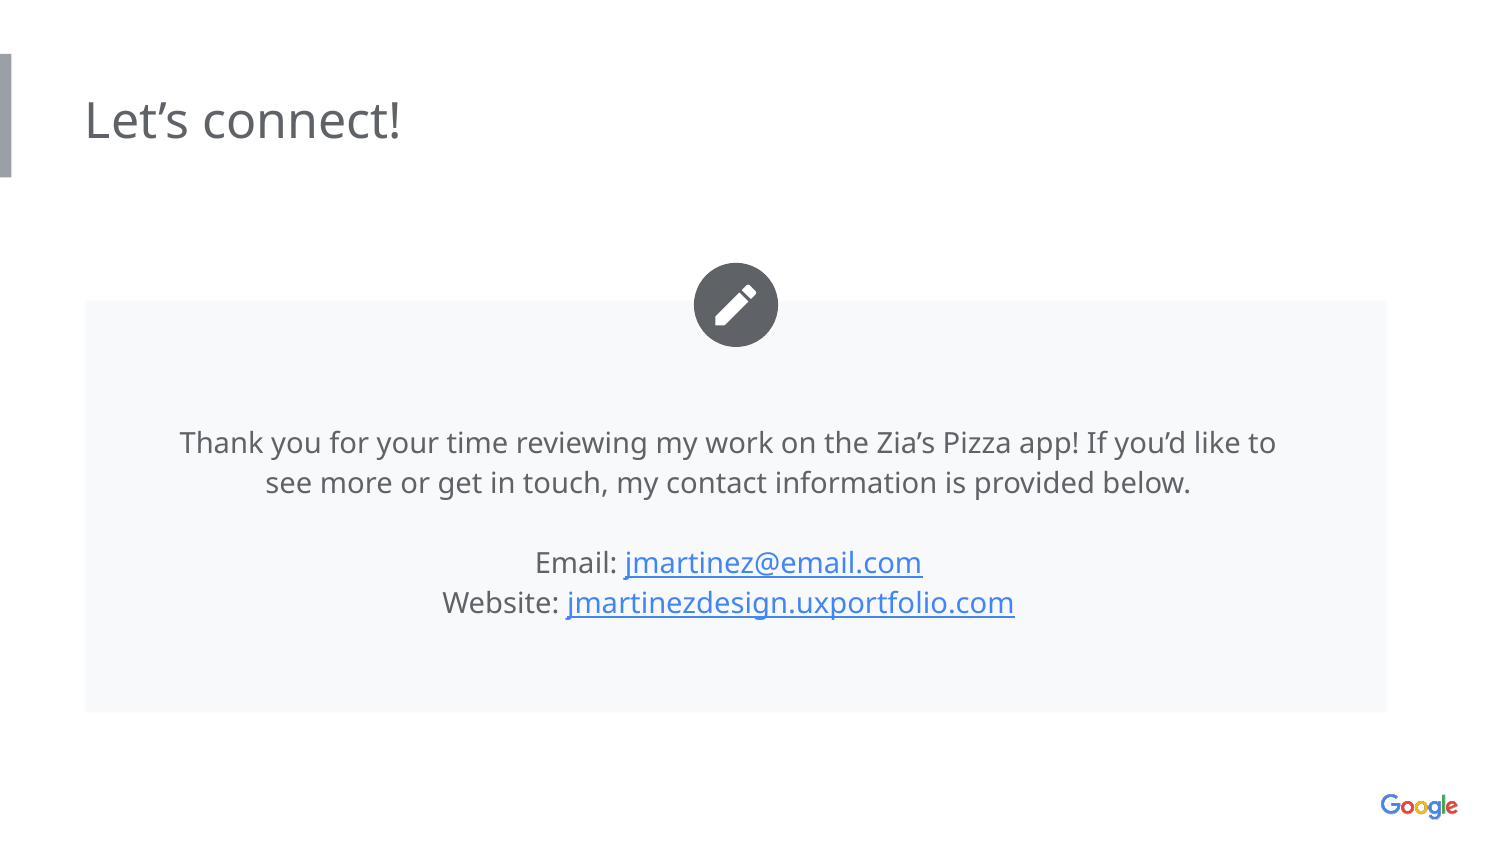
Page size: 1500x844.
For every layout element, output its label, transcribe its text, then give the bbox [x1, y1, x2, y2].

text_box [84, 300, 1388, 713]
picture [1381, 794, 1458, 820]
text_box [693, 262, 779, 348]
text_box [741, 284, 757, 300]
text_box Thank you for your time reviewing my work on the Zia’s Pizza app! If you’d like to see more or get in touch, my contact information is provided below. Email: jmartinez@email.com Website: jmartinezdesign.uxportfolio.com [150, 403, 1322, 669]
text_box [715, 292, 749, 326]
text_box Let’s connect! [84, 73, 894, 164]
